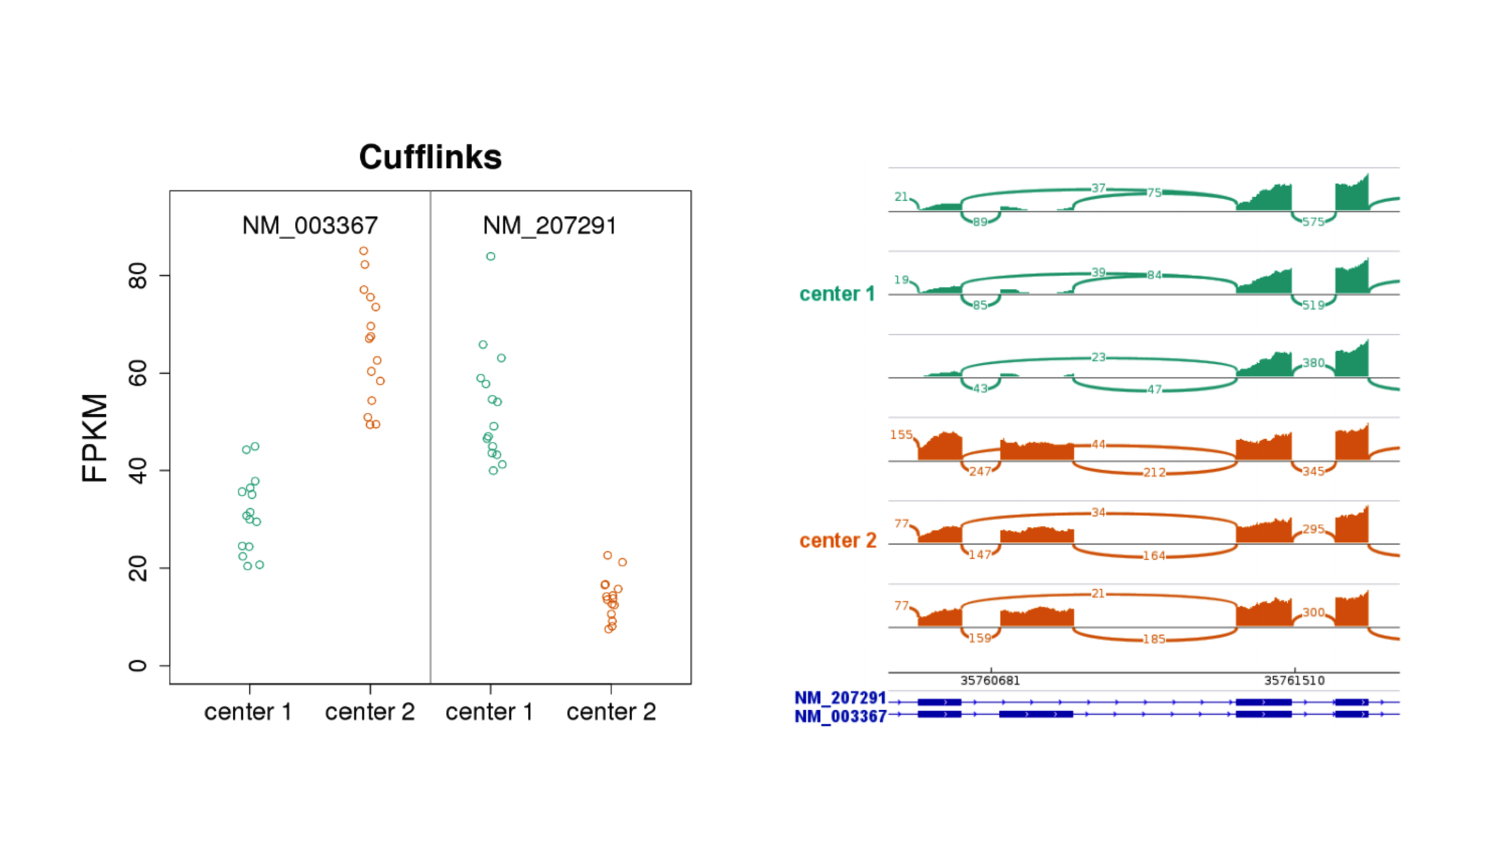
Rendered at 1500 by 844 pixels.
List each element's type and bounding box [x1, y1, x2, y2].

text_box [772, 155, 1421, 790]
text_box [62, 121, 779, 741]
